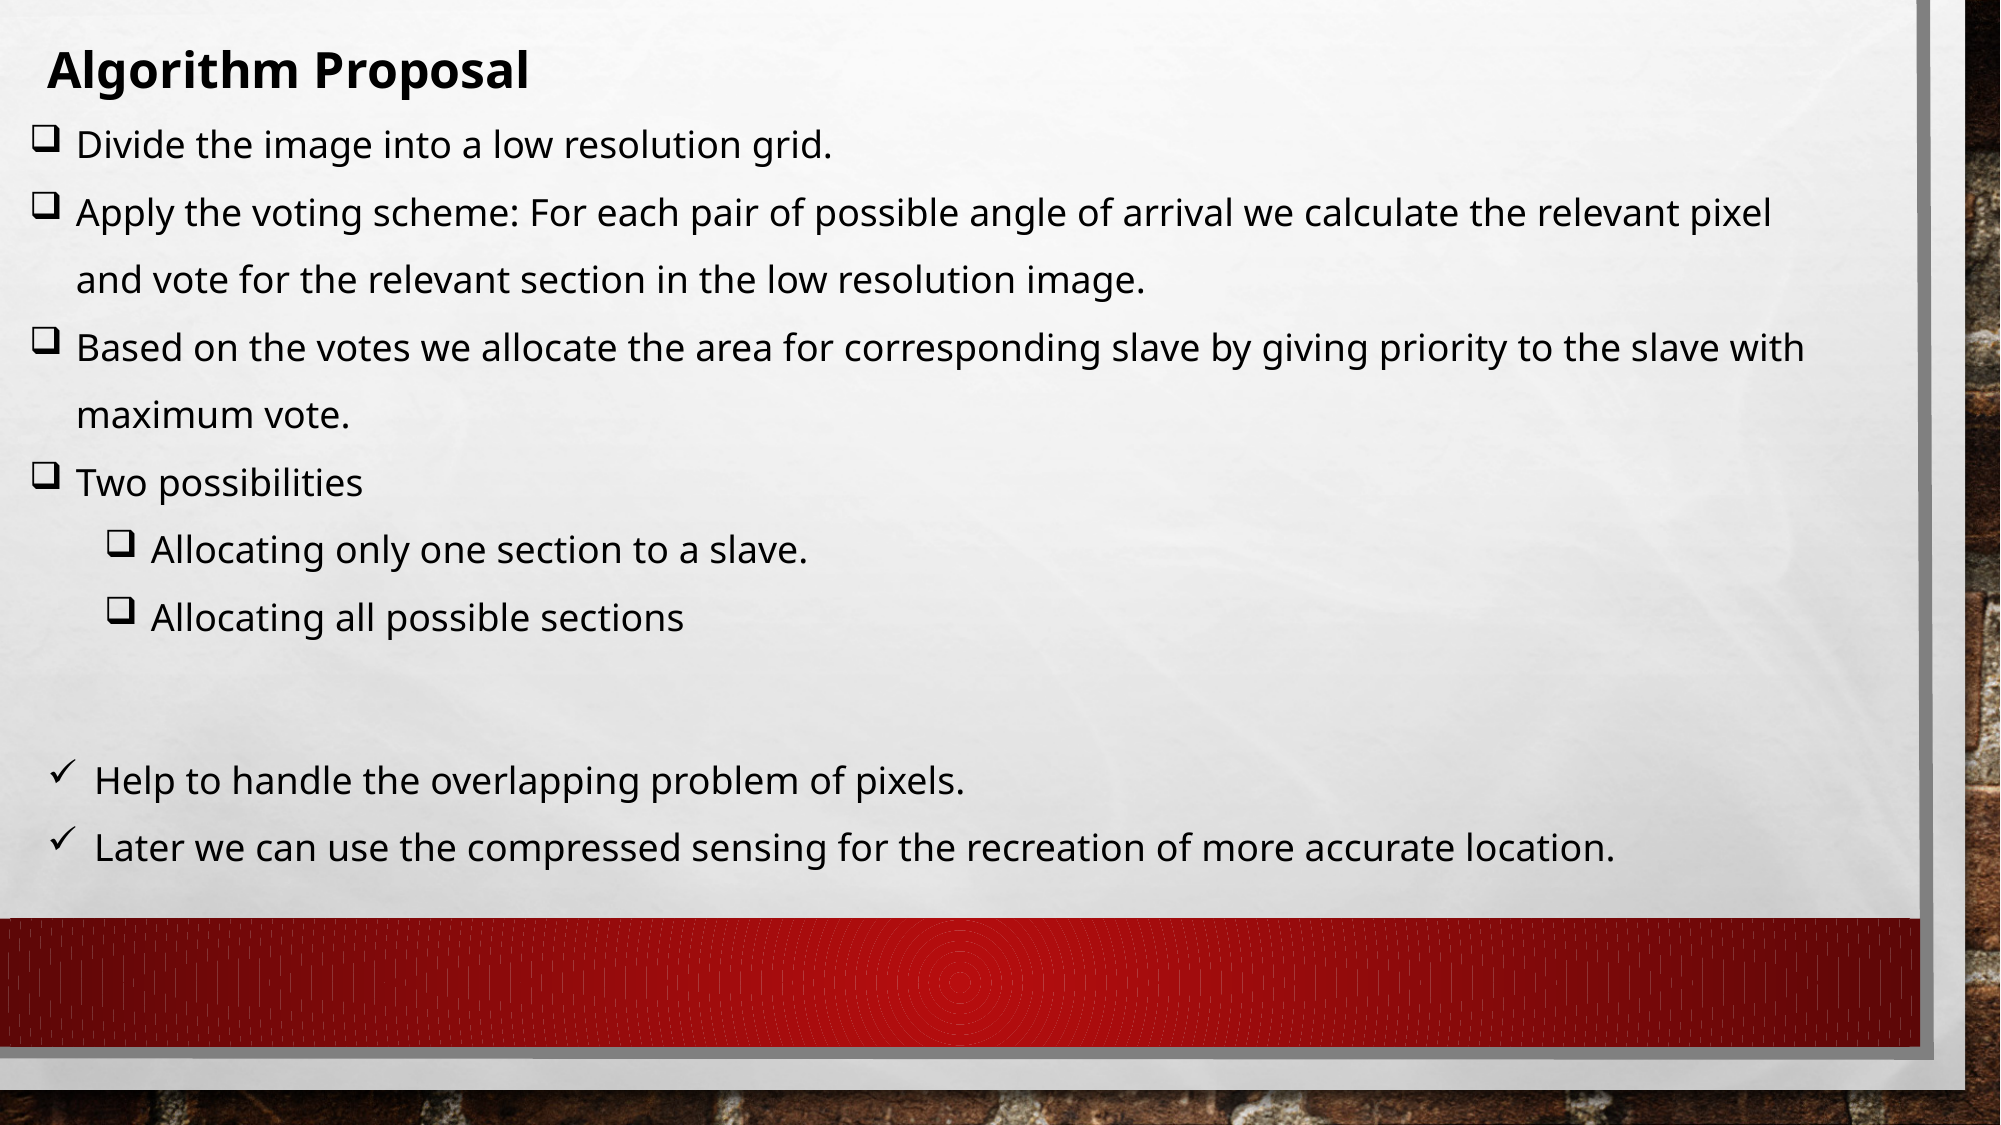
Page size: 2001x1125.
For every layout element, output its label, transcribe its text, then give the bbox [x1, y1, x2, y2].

text_box Divide the image into a low resolution grid. Apply the voting scheme: For each pair of possible angle of arrival we calculate the relevant pixel and vote for the relevant section in the low resolution image. Based on the votes we allocate the area for corresponding slave by giving priority to the slave with maximum vote. Two possibilities Allocating only one section to a slave. Allocating all possible sections [14, 91, 1852, 647]
picture [0, 0, 2000, 1125]
text_box Help to handle the overlapping problem of pixels. Later we can use the compressed sensing for the recreation of more accurate location. [32, 726, 1870, 877]
text_box Algorithm Proposal [32, 31, 736, 91]
